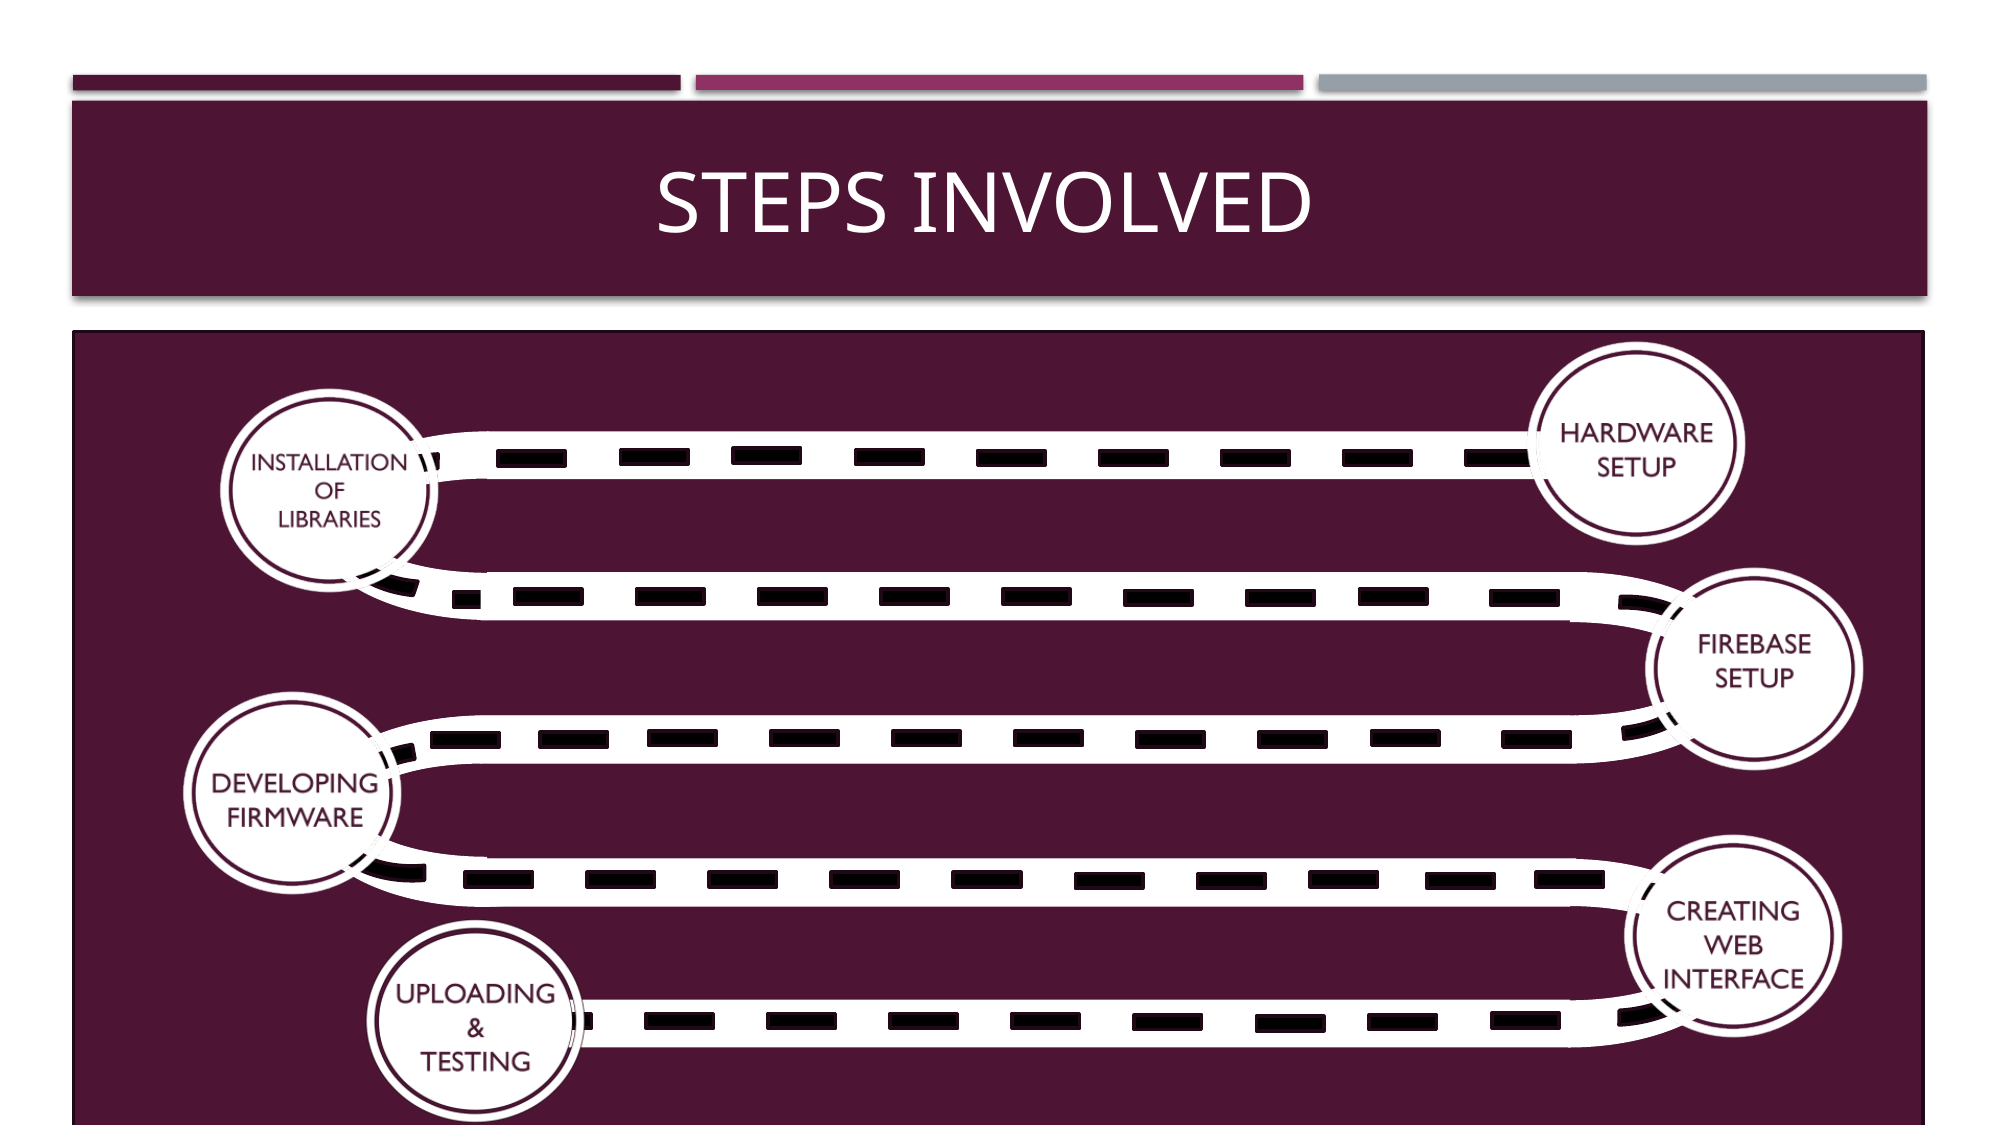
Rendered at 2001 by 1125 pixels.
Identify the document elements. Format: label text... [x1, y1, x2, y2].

picture [1752, 563, 1943, 775]
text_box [305, 574, 1748, 1048]
text_box [72, 330, 1925, 1125]
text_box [309, 430, 1752, 577]
picture [141, 384, 518, 597]
picture [104, 687, 305, 899]
picture [1748, 830, 1922, 1042]
title STEPS INVOLVED [88, 115, 1905, 257]
picture [287, 915, 664, 1125]
picture [1448, 337, 1825, 550]
